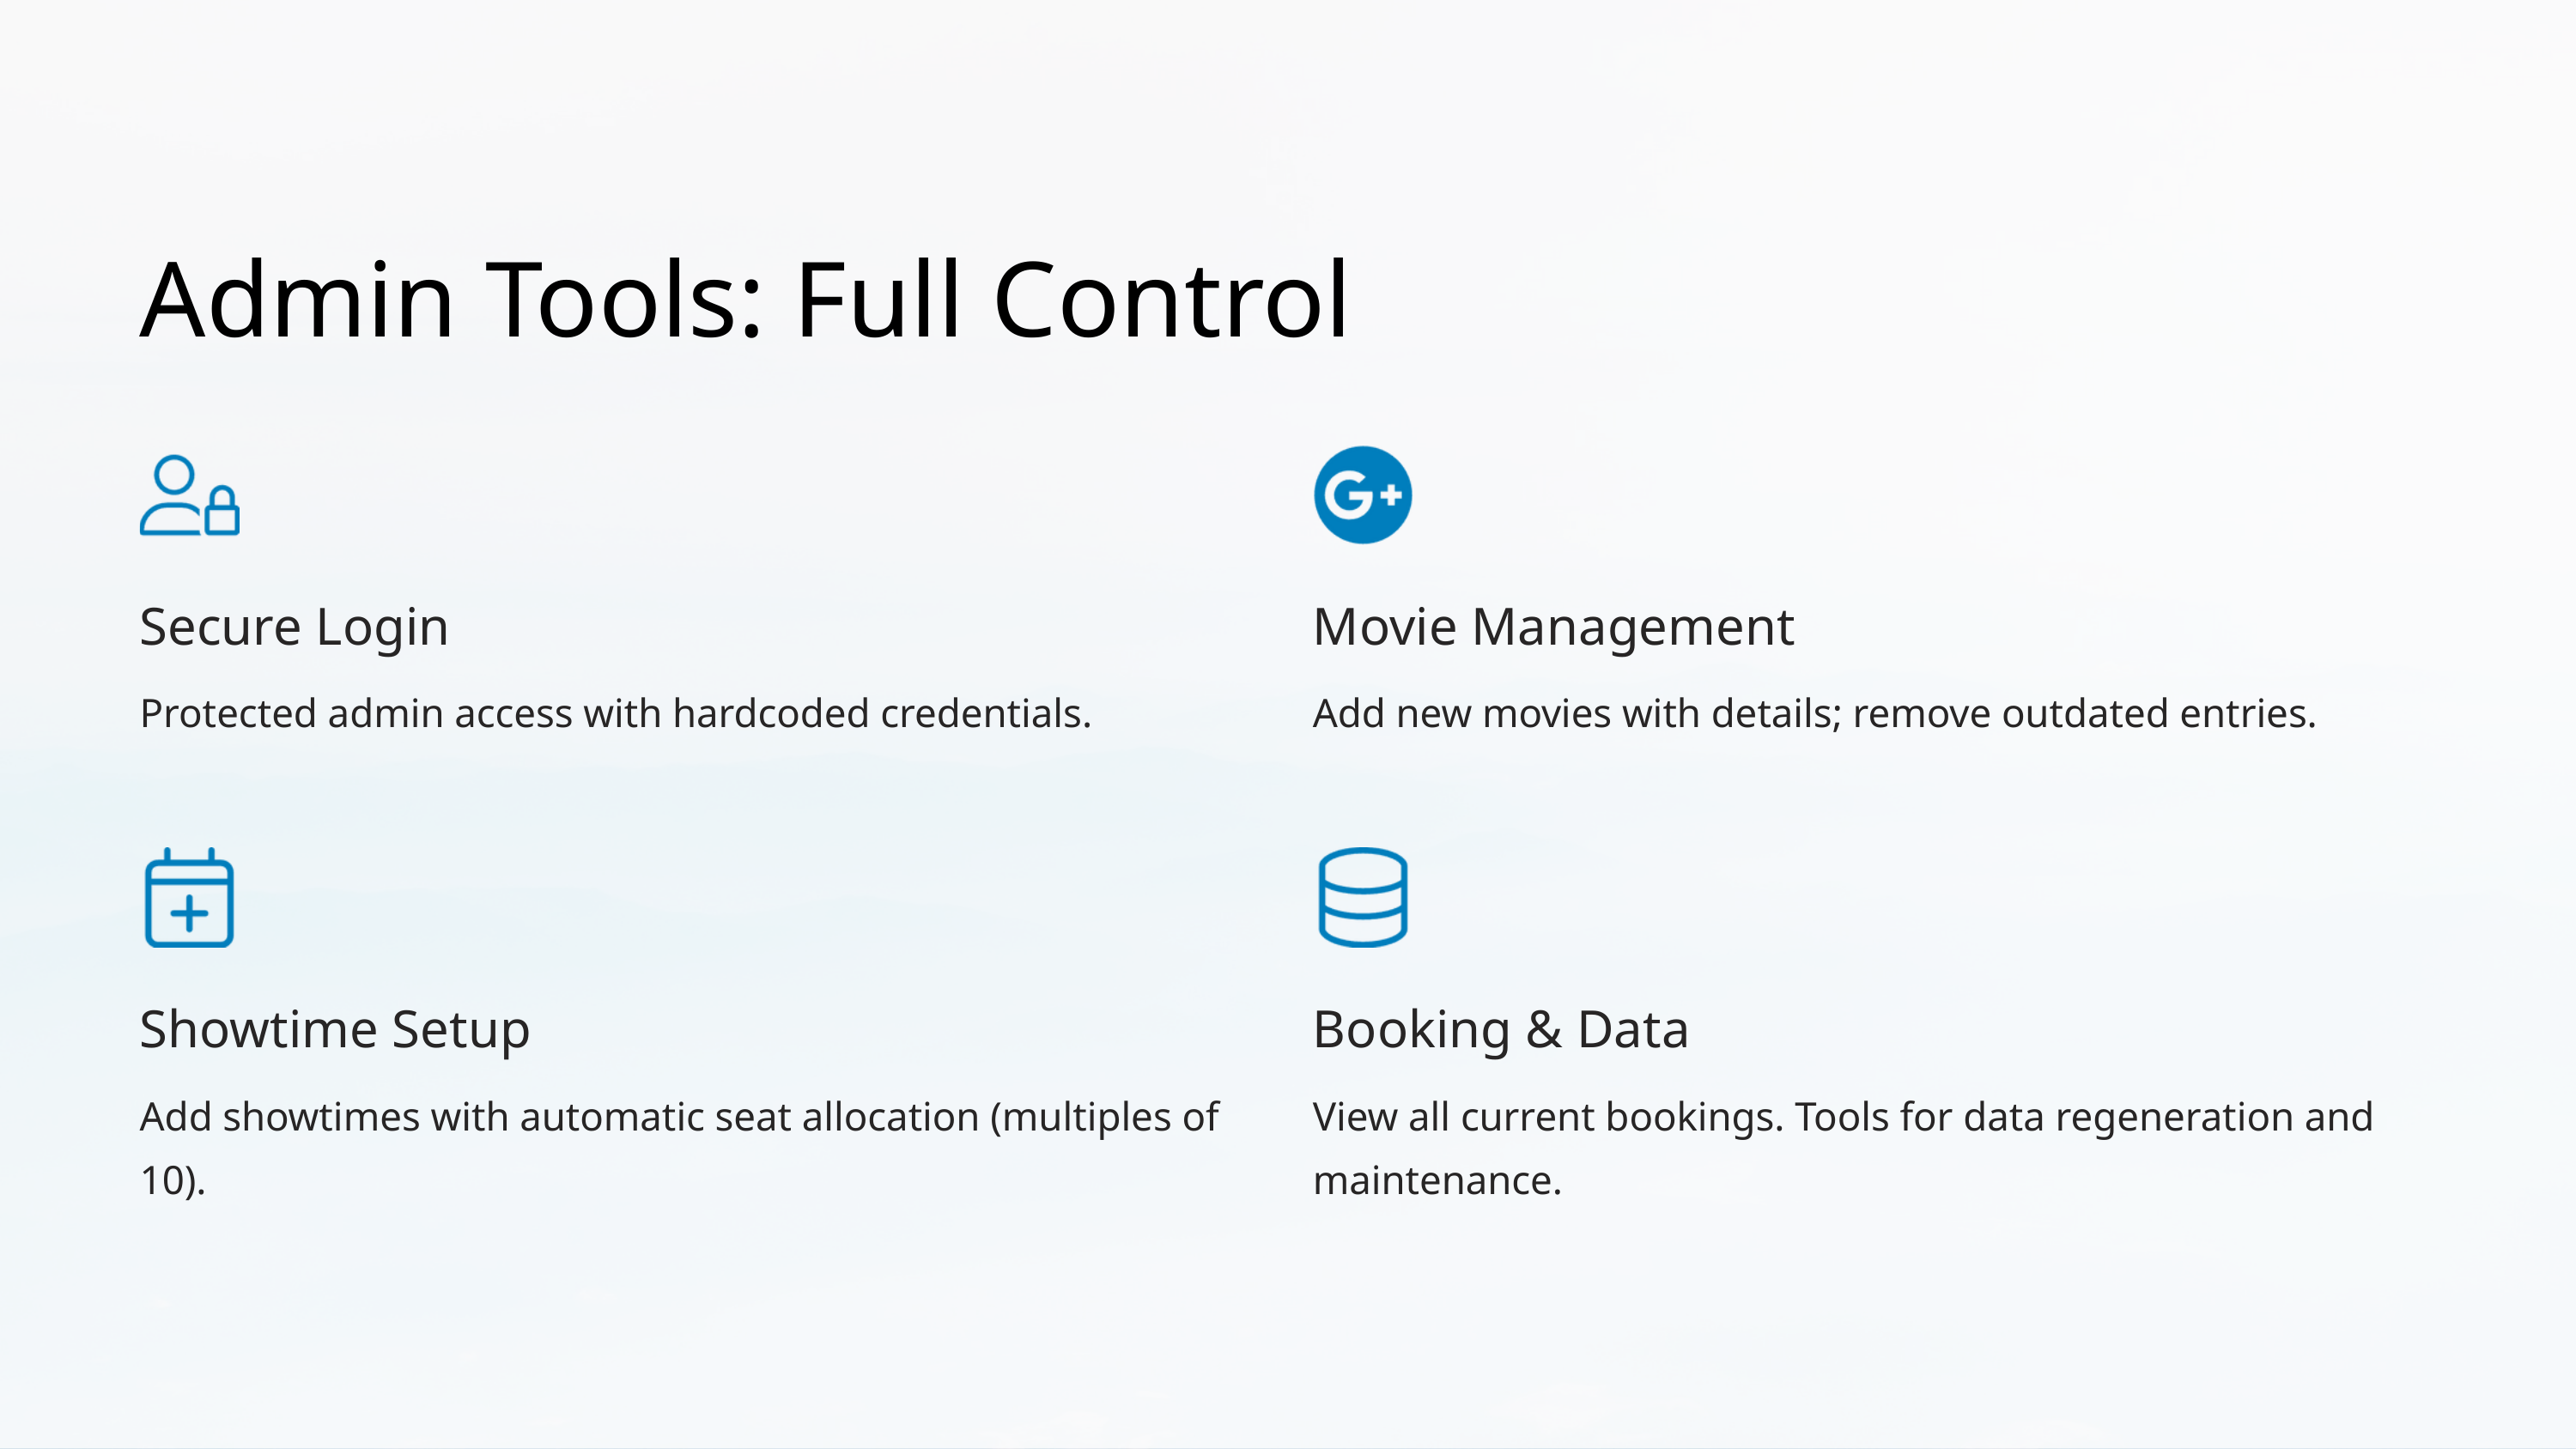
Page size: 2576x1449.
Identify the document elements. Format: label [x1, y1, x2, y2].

text_box [1312, 444, 1413, 545]
text_box [0, 0, 2576, 1449]
text_box [139, 847, 240, 948]
text_box [139, 444, 240, 545]
text_box [1312, 847, 1413, 948]
